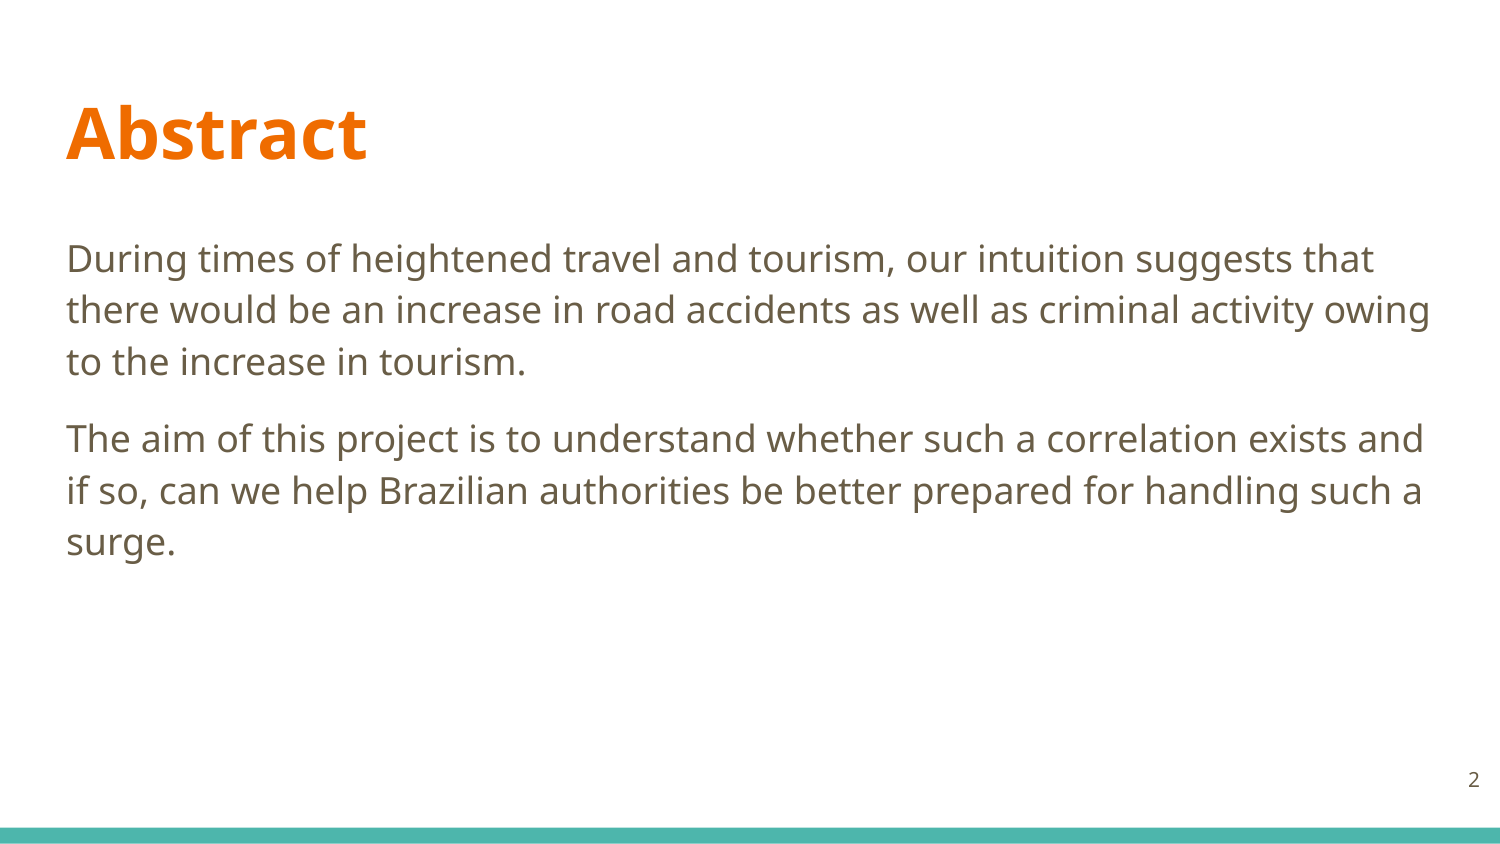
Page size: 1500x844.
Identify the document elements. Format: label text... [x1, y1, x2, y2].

list During times of heightened travel and tourism, our intuition suggests that there would be an increase in road accidents as well as criminal activity owing to the increase in tourism. The aim of this project is to understand whether such a correlation exists and if so, can we help Brazilian authorities be better prepared for handling such a surge. [51, 189, 1449, 603]
title Abstract [51, 72, 1449, 189]
slide_number 2 [1389, 764, 1480, 844]
